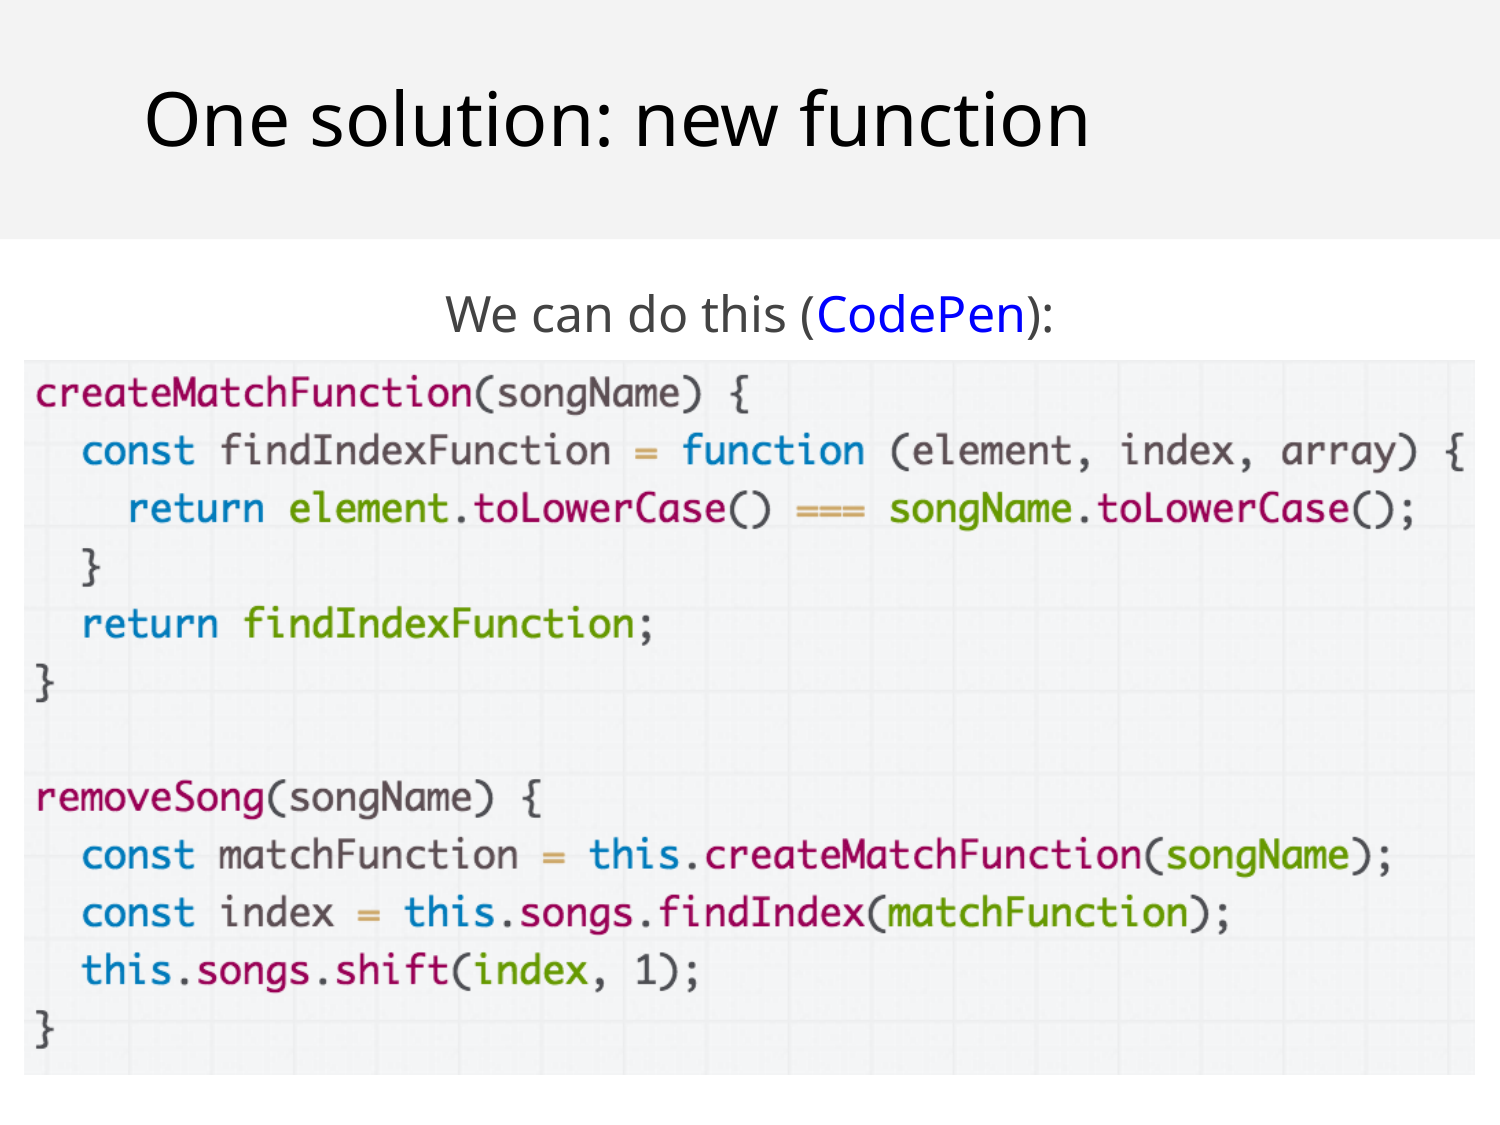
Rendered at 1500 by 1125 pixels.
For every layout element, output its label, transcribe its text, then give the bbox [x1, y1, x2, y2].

picture [24, 360, 1476, 1076]
text_box We can do this (CodePen): [122, 257, 1377, 336]
text_box One solution: new function [128, 56, 1372, 183]
